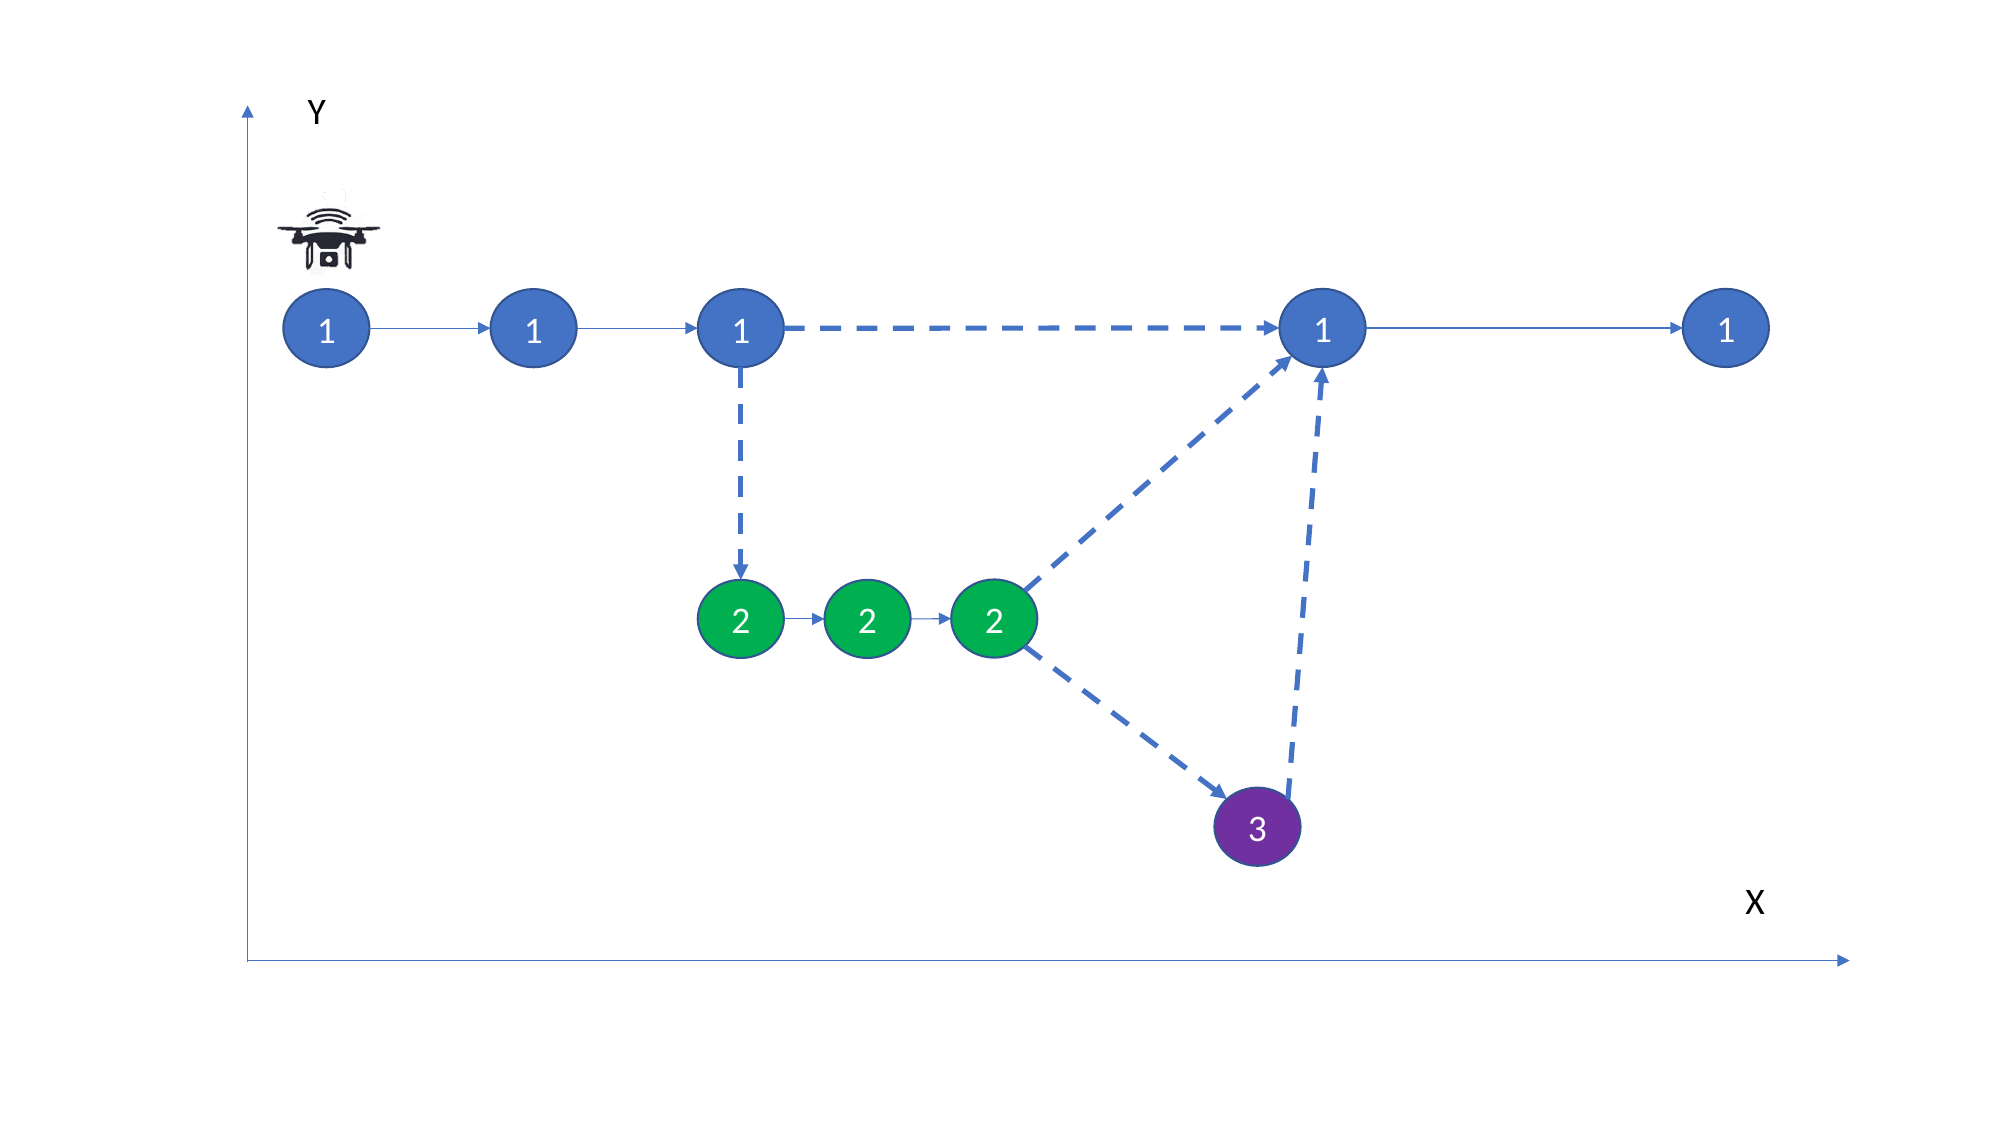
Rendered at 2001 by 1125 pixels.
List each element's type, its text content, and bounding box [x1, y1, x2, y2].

picture [257, 157, 396, 309]
text_box 1 [489, 288, 578, 369]
text_box 1 [696, 288, 785, 369]
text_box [1024, 355, 1293, 591]
text_box 2 [950, 578, 1039, 659]
text_box 2 [696, 578, 785, 660]
text_box 3 [1213, 786, 1302, 867]
text_box X [1730, 869, 1808, 930]
text_box 1 [1278, 287, 1367, 368]
text_box 2 [823, 578, 912, 660]
text_box Y [292, 79, 370, 140]
text_box 1 [282, 309, 371, 369]
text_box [1024, 646, 1228, 800]
text_box 1 [1681, 287, 1770, 369]
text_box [1287, 367, 1323, 800]
